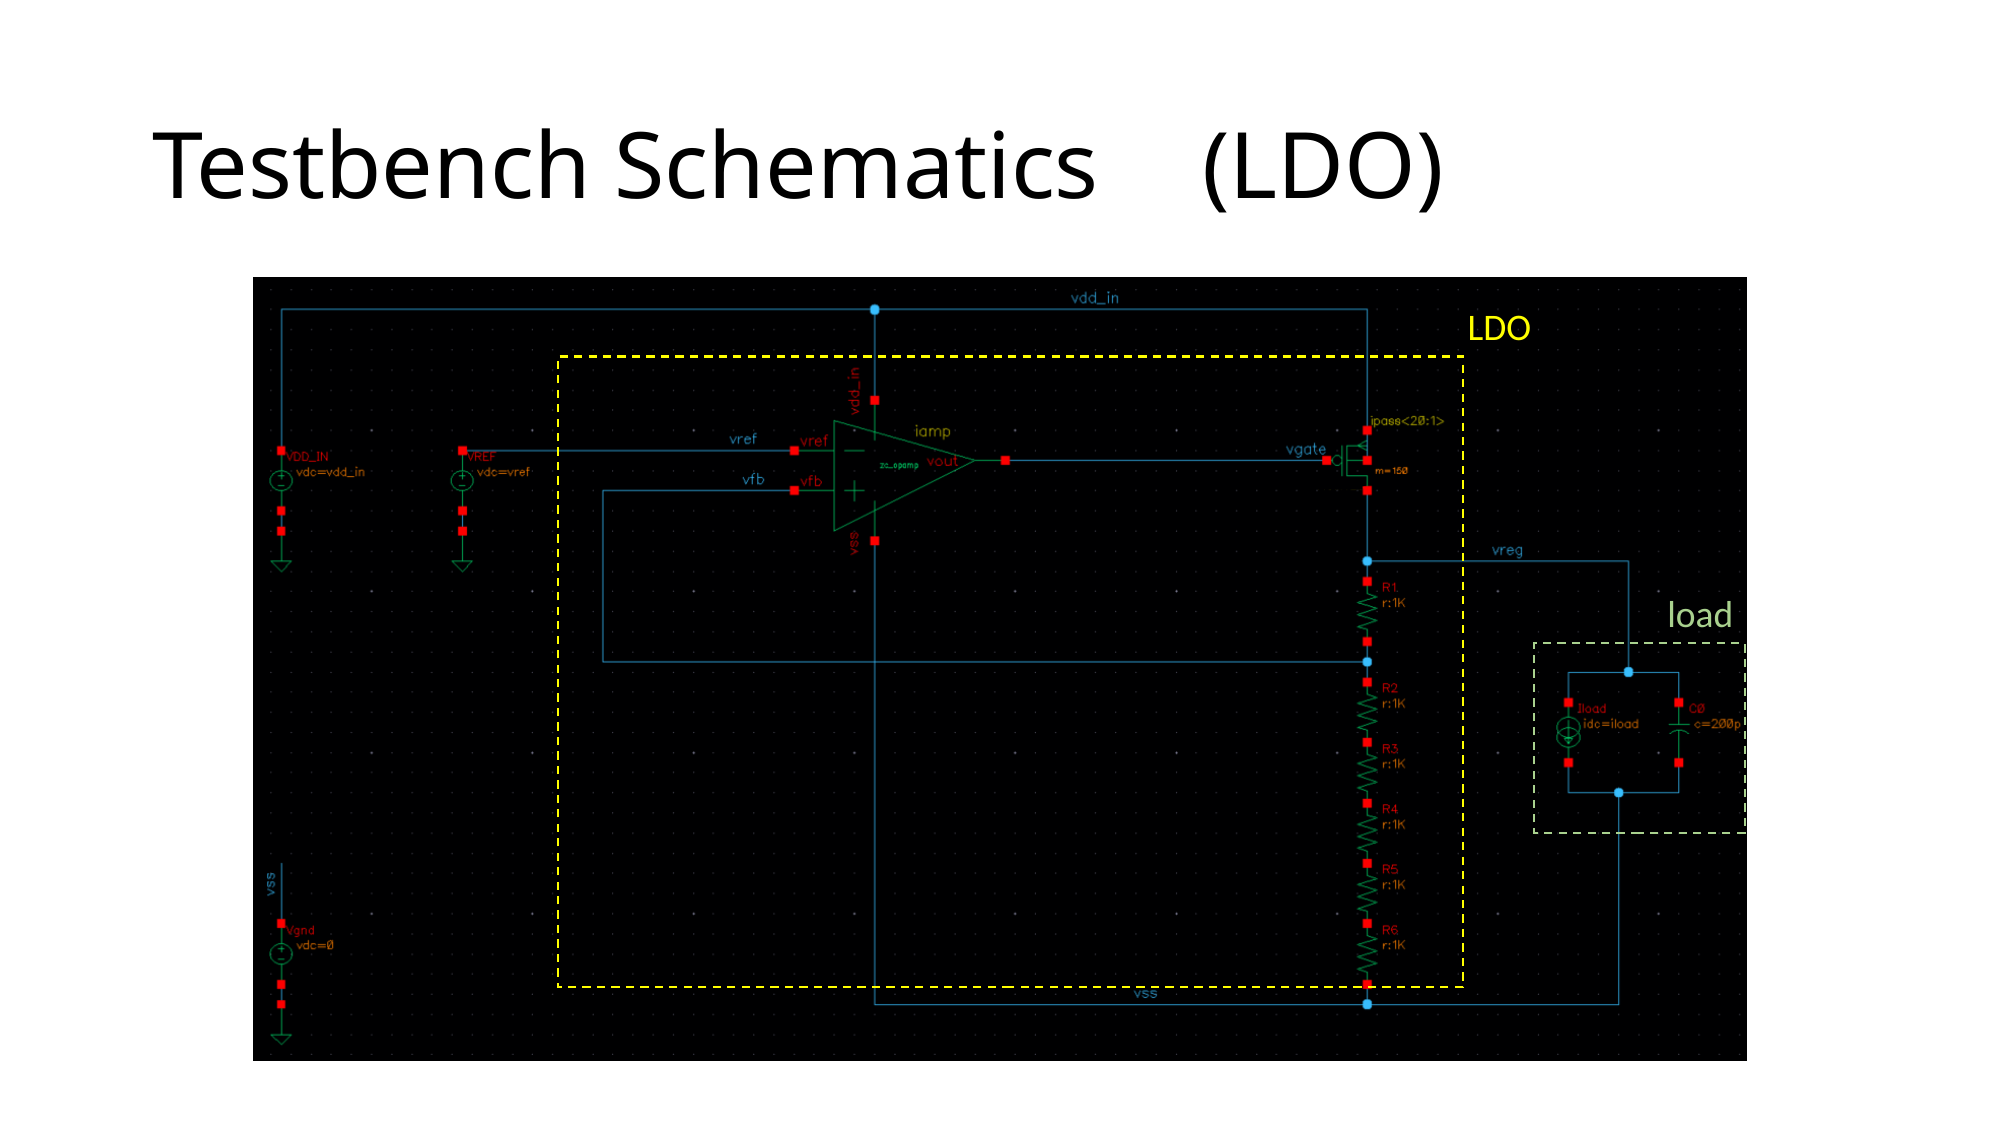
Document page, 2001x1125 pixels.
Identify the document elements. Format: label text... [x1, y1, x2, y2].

title Testbench Schematics (LDO) [137, 59, 1863, 278]
picture [253, 277, 1747, 1061]
